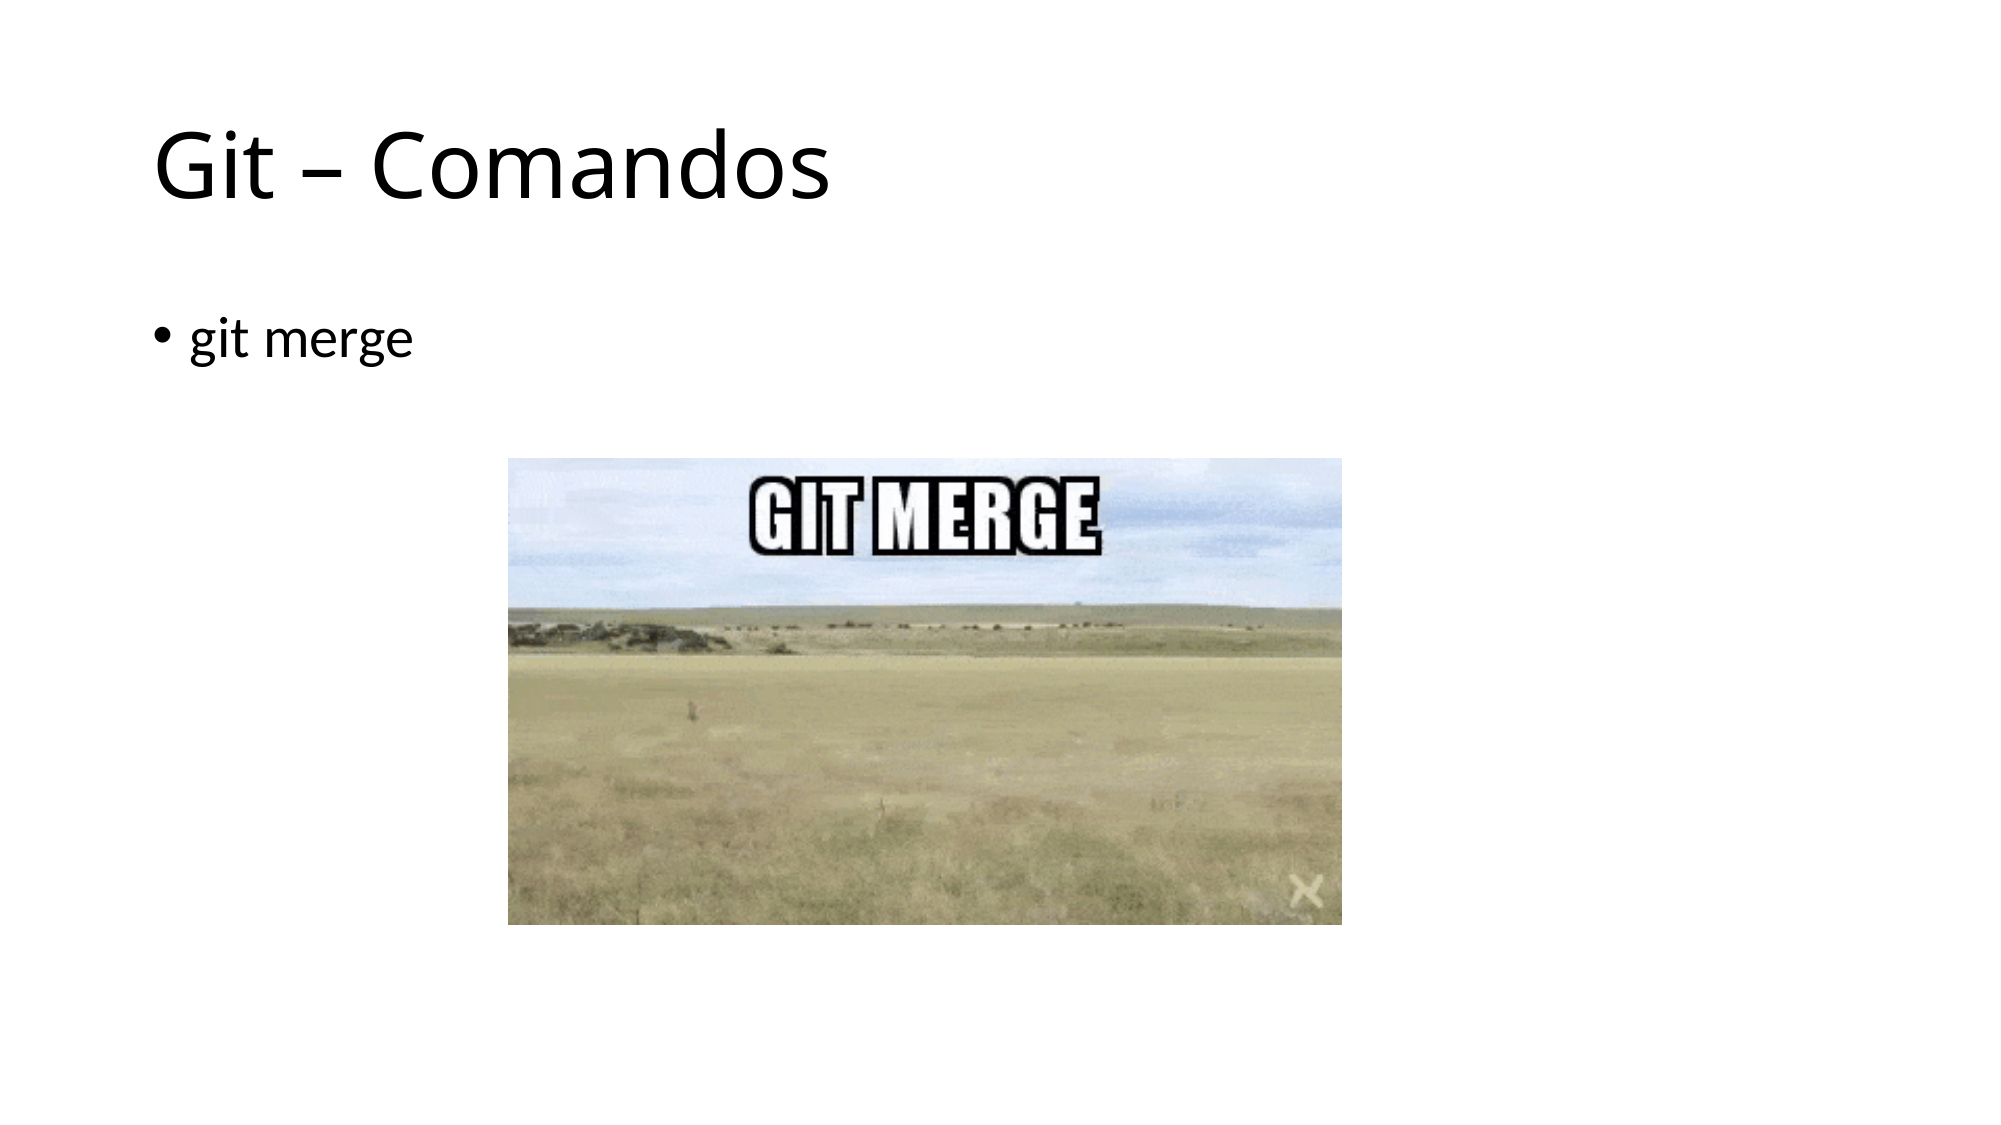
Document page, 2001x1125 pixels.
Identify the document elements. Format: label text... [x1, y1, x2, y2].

picture [508, 458, 1342, 925]
list git merge [137, 299, 1863, 1014]
title Git – Comandos [137, 59, 1863, 278]
